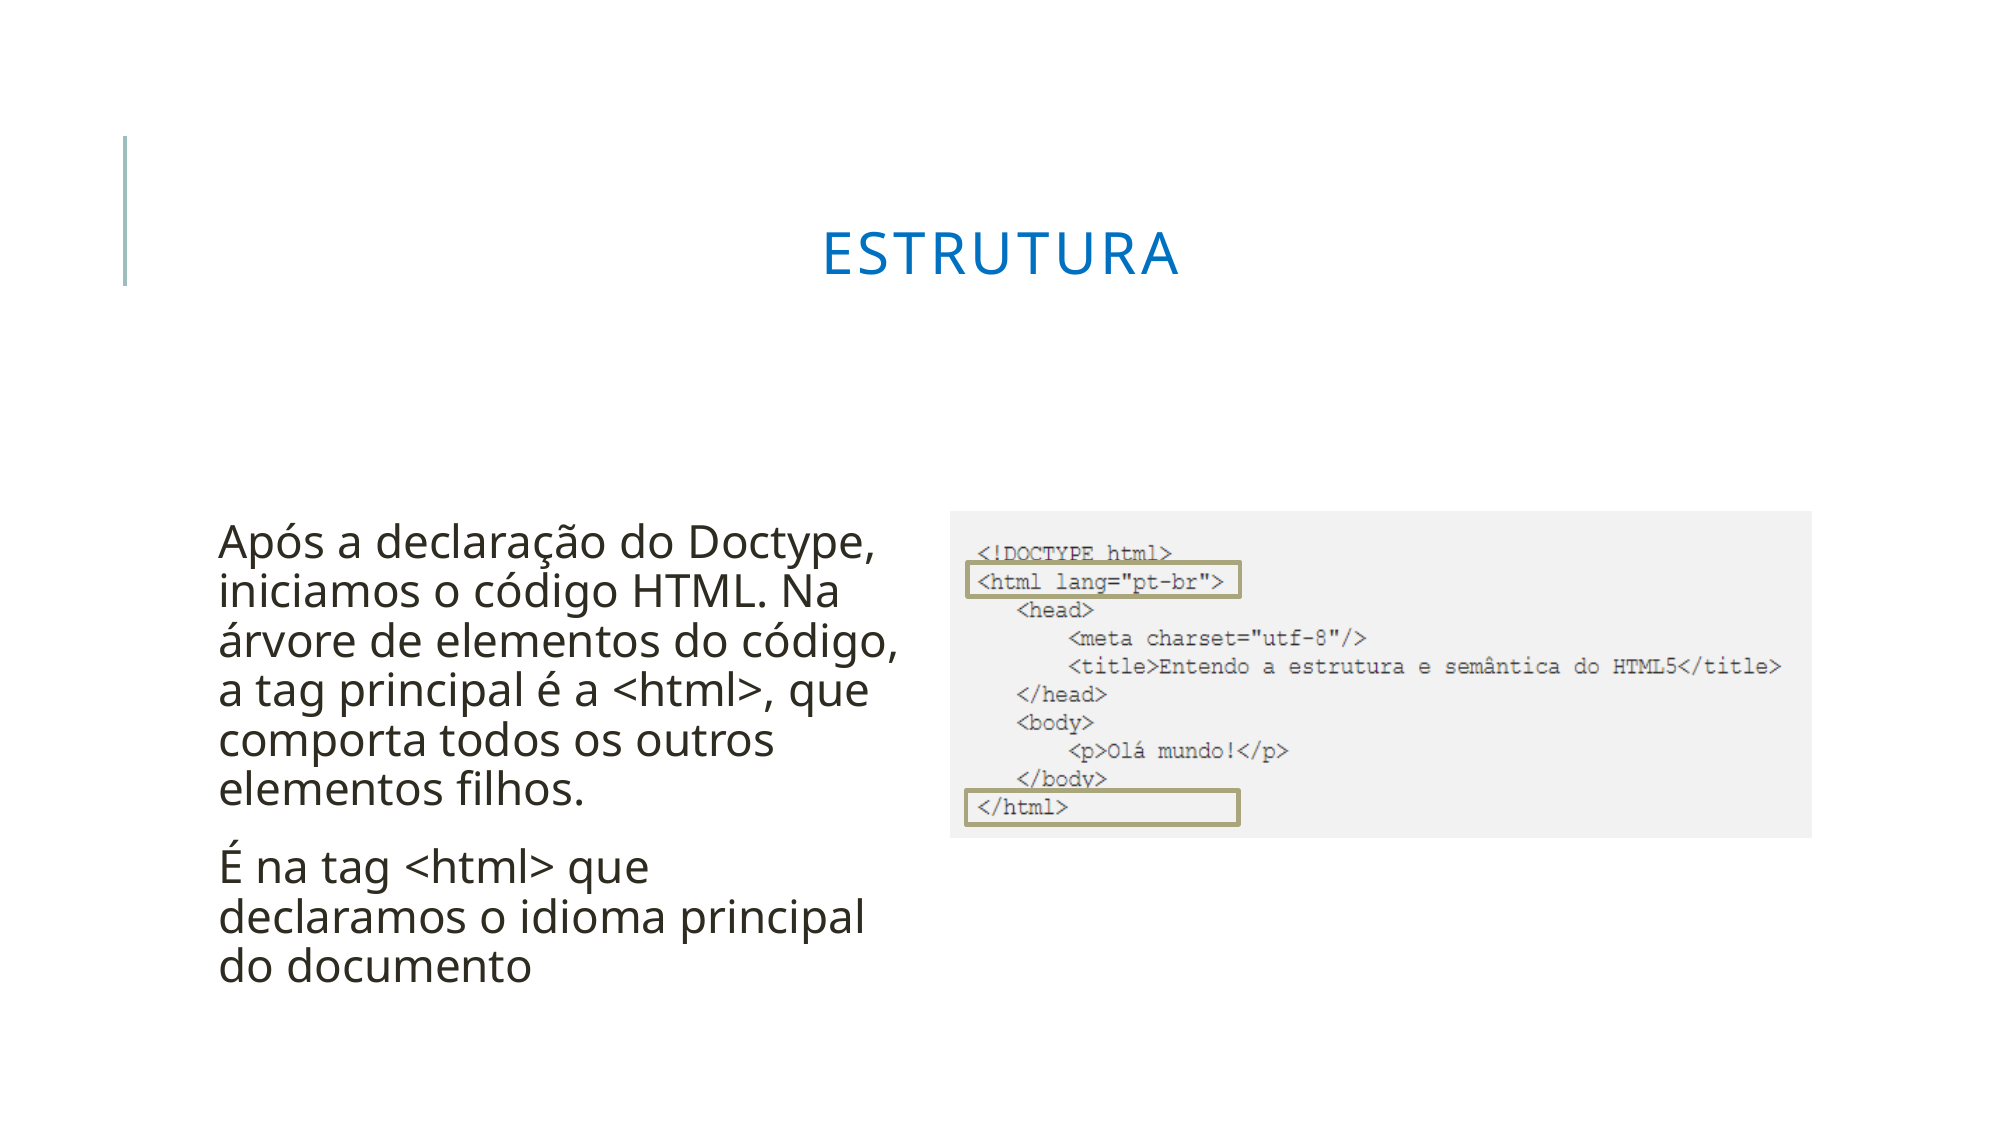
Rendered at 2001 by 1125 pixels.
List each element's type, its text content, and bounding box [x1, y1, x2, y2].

text_box Estrutura [187, 157, 1813, 354]
picture [950, 510, 1813, 839]
list Após a declaração do Doctype, iniciamos o código HTML. Na árvore de elementos do código, a tag principal é a <html>, que comporta todos os outros elementos filhos. É na tag <html> que declaramos o idioma principal do documento [187, 510, 918, 861]
